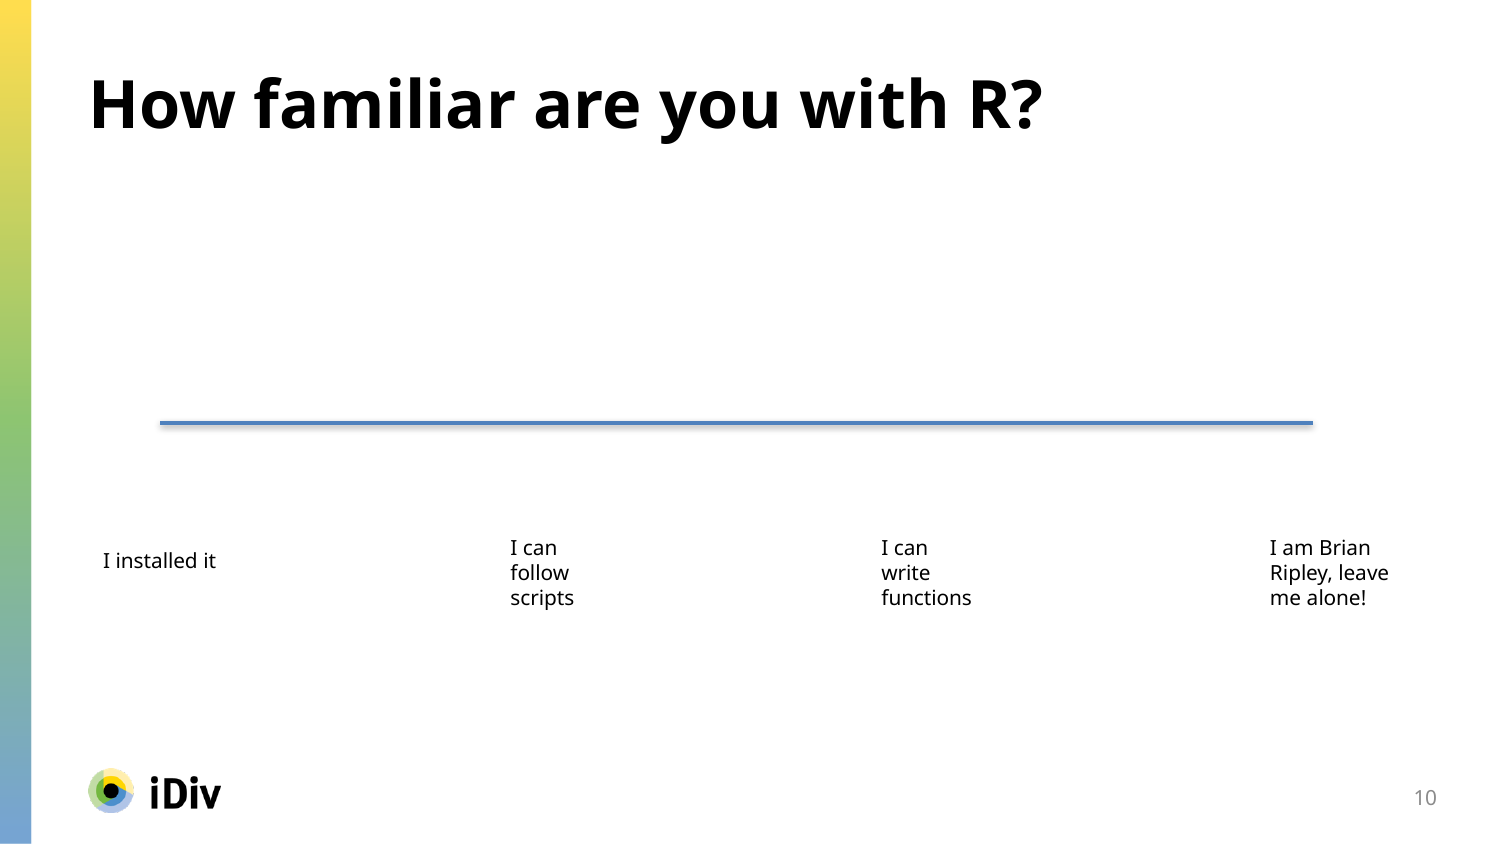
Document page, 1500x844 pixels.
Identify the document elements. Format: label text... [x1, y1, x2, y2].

picture [0, 0, 1500, 844]
text_box I installed it [88, 540, 237, 580]
text_box I can write functions [866, 527, 996, 618]
text_box I am Brian Ripley, leave me alone! [1255, 527, 1441, 618]
slide_number 10 [1240, 767, 1437, 813]
list How familiar are you with R? [88, 61, 1437, 157]
text_box I can follow scripts [495, 527, 608, 618]
